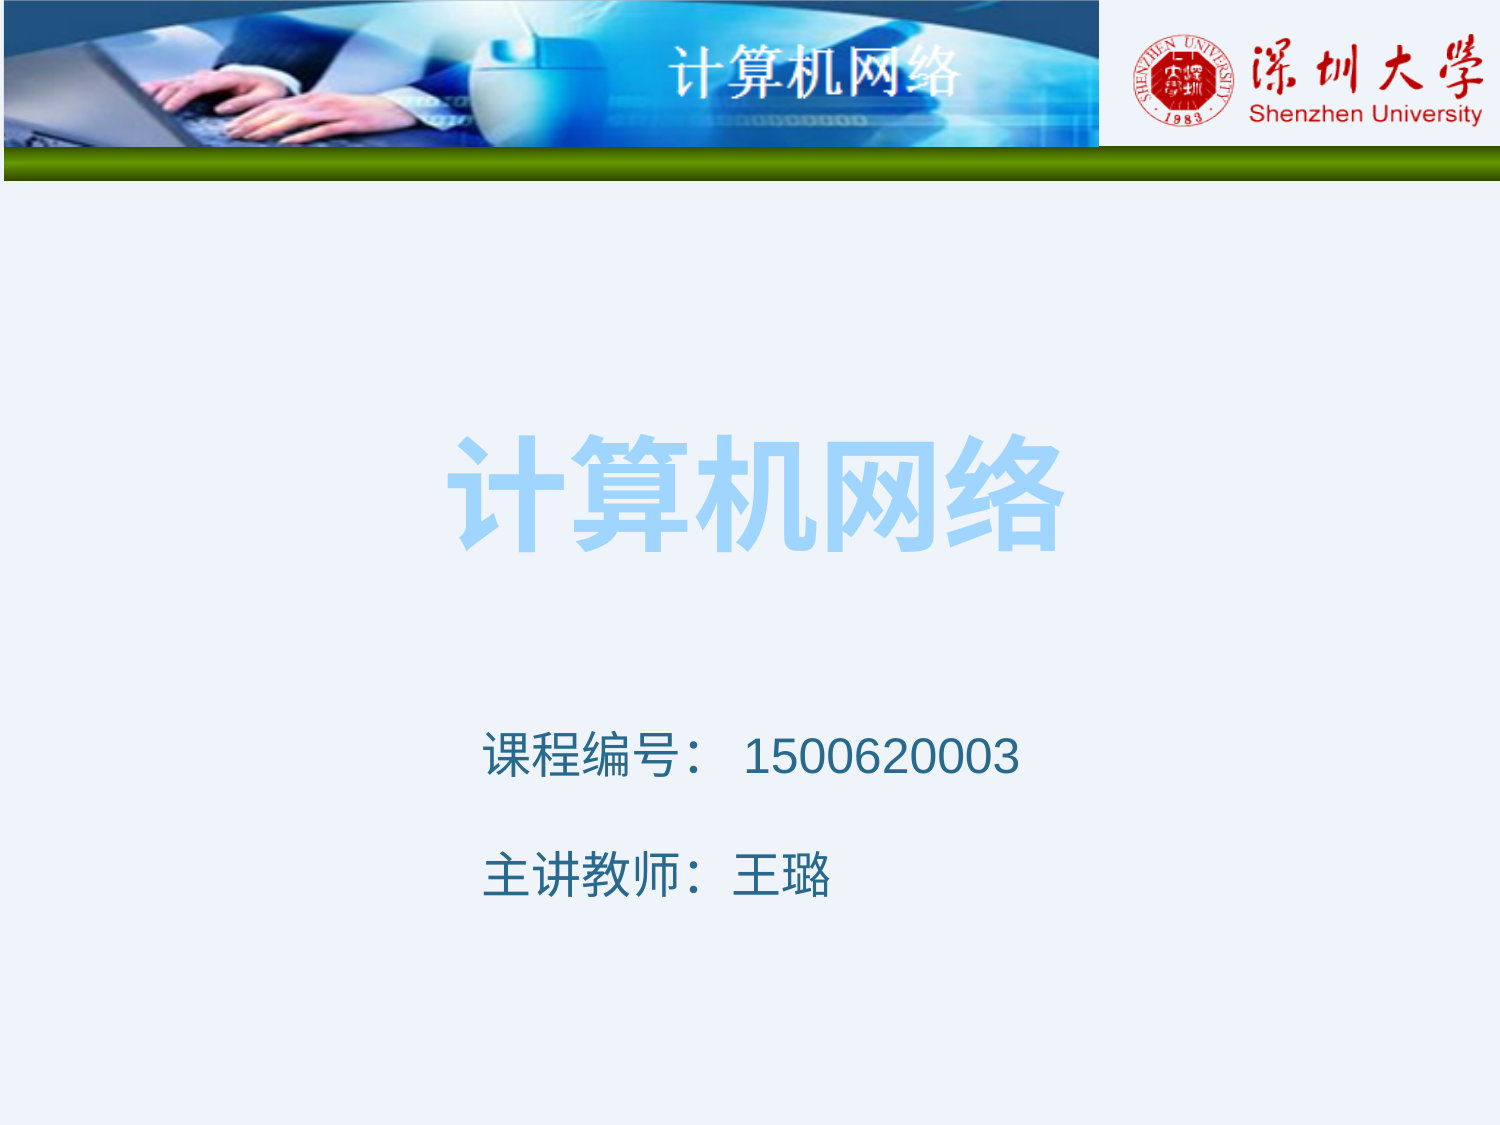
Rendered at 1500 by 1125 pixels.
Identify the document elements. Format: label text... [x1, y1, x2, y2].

text_box 计算机网络 [265, 408, 1247, 574]
picture [1113, 18, 1488, 147]
text_box 课程编号：1500620003 主讲教师：王璐 [466, 716, 1187, 911]
picture [3, 0, 1099, 147]
